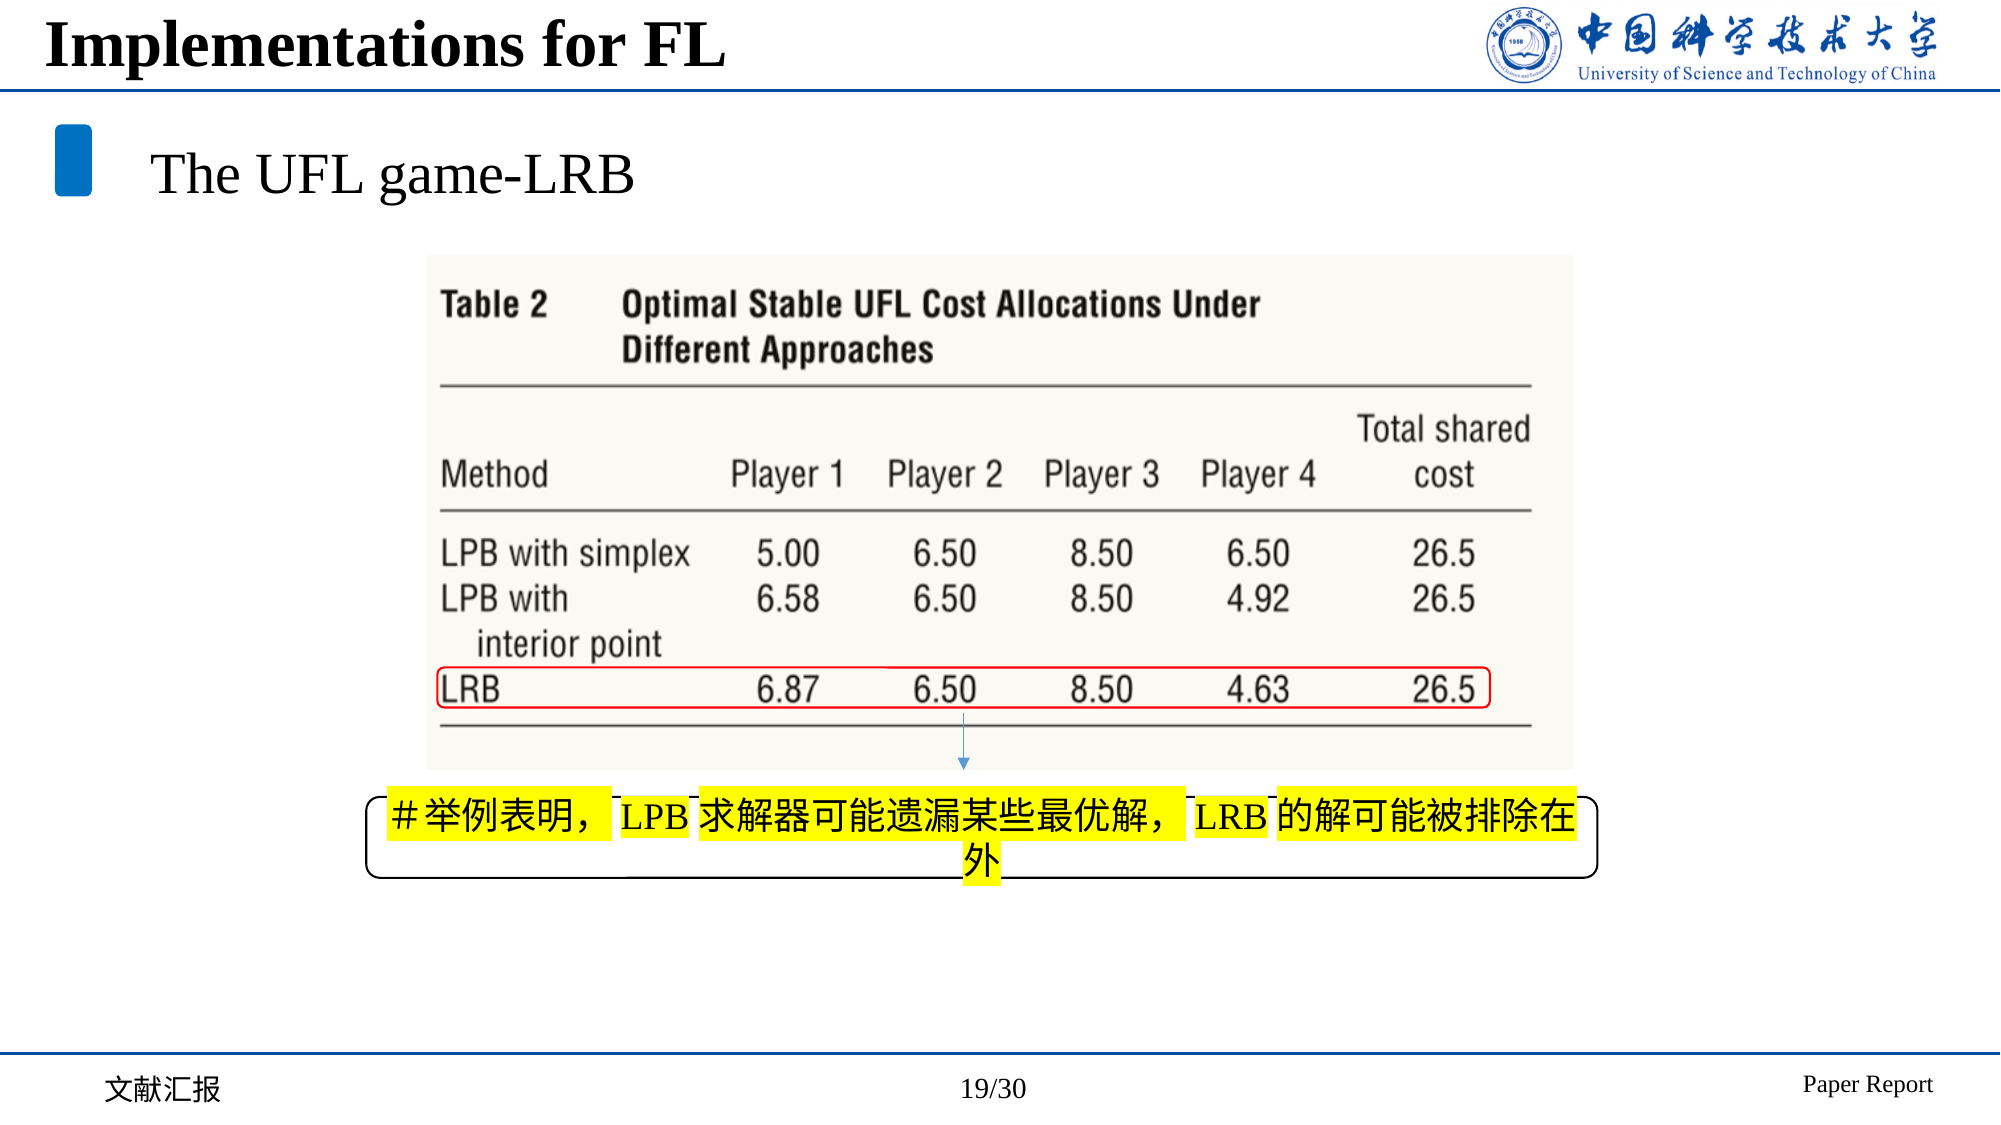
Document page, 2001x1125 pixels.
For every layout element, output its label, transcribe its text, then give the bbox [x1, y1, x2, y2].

picture [427, 255, 1573, 770]
text_box 文献汇报 [28, 1073, 298, 1103]
picture [1755, 4, 1940, 86]
title Implementations for FL [29, 4, 1755, 86]
text_box ＃举例表明，LPB求解器可能遗漏某些最优解，LRB的解可能被排除在外 [365, 795, 1599, 879]
text_box The UFL game-LRB [135, 127, 652, 213]
